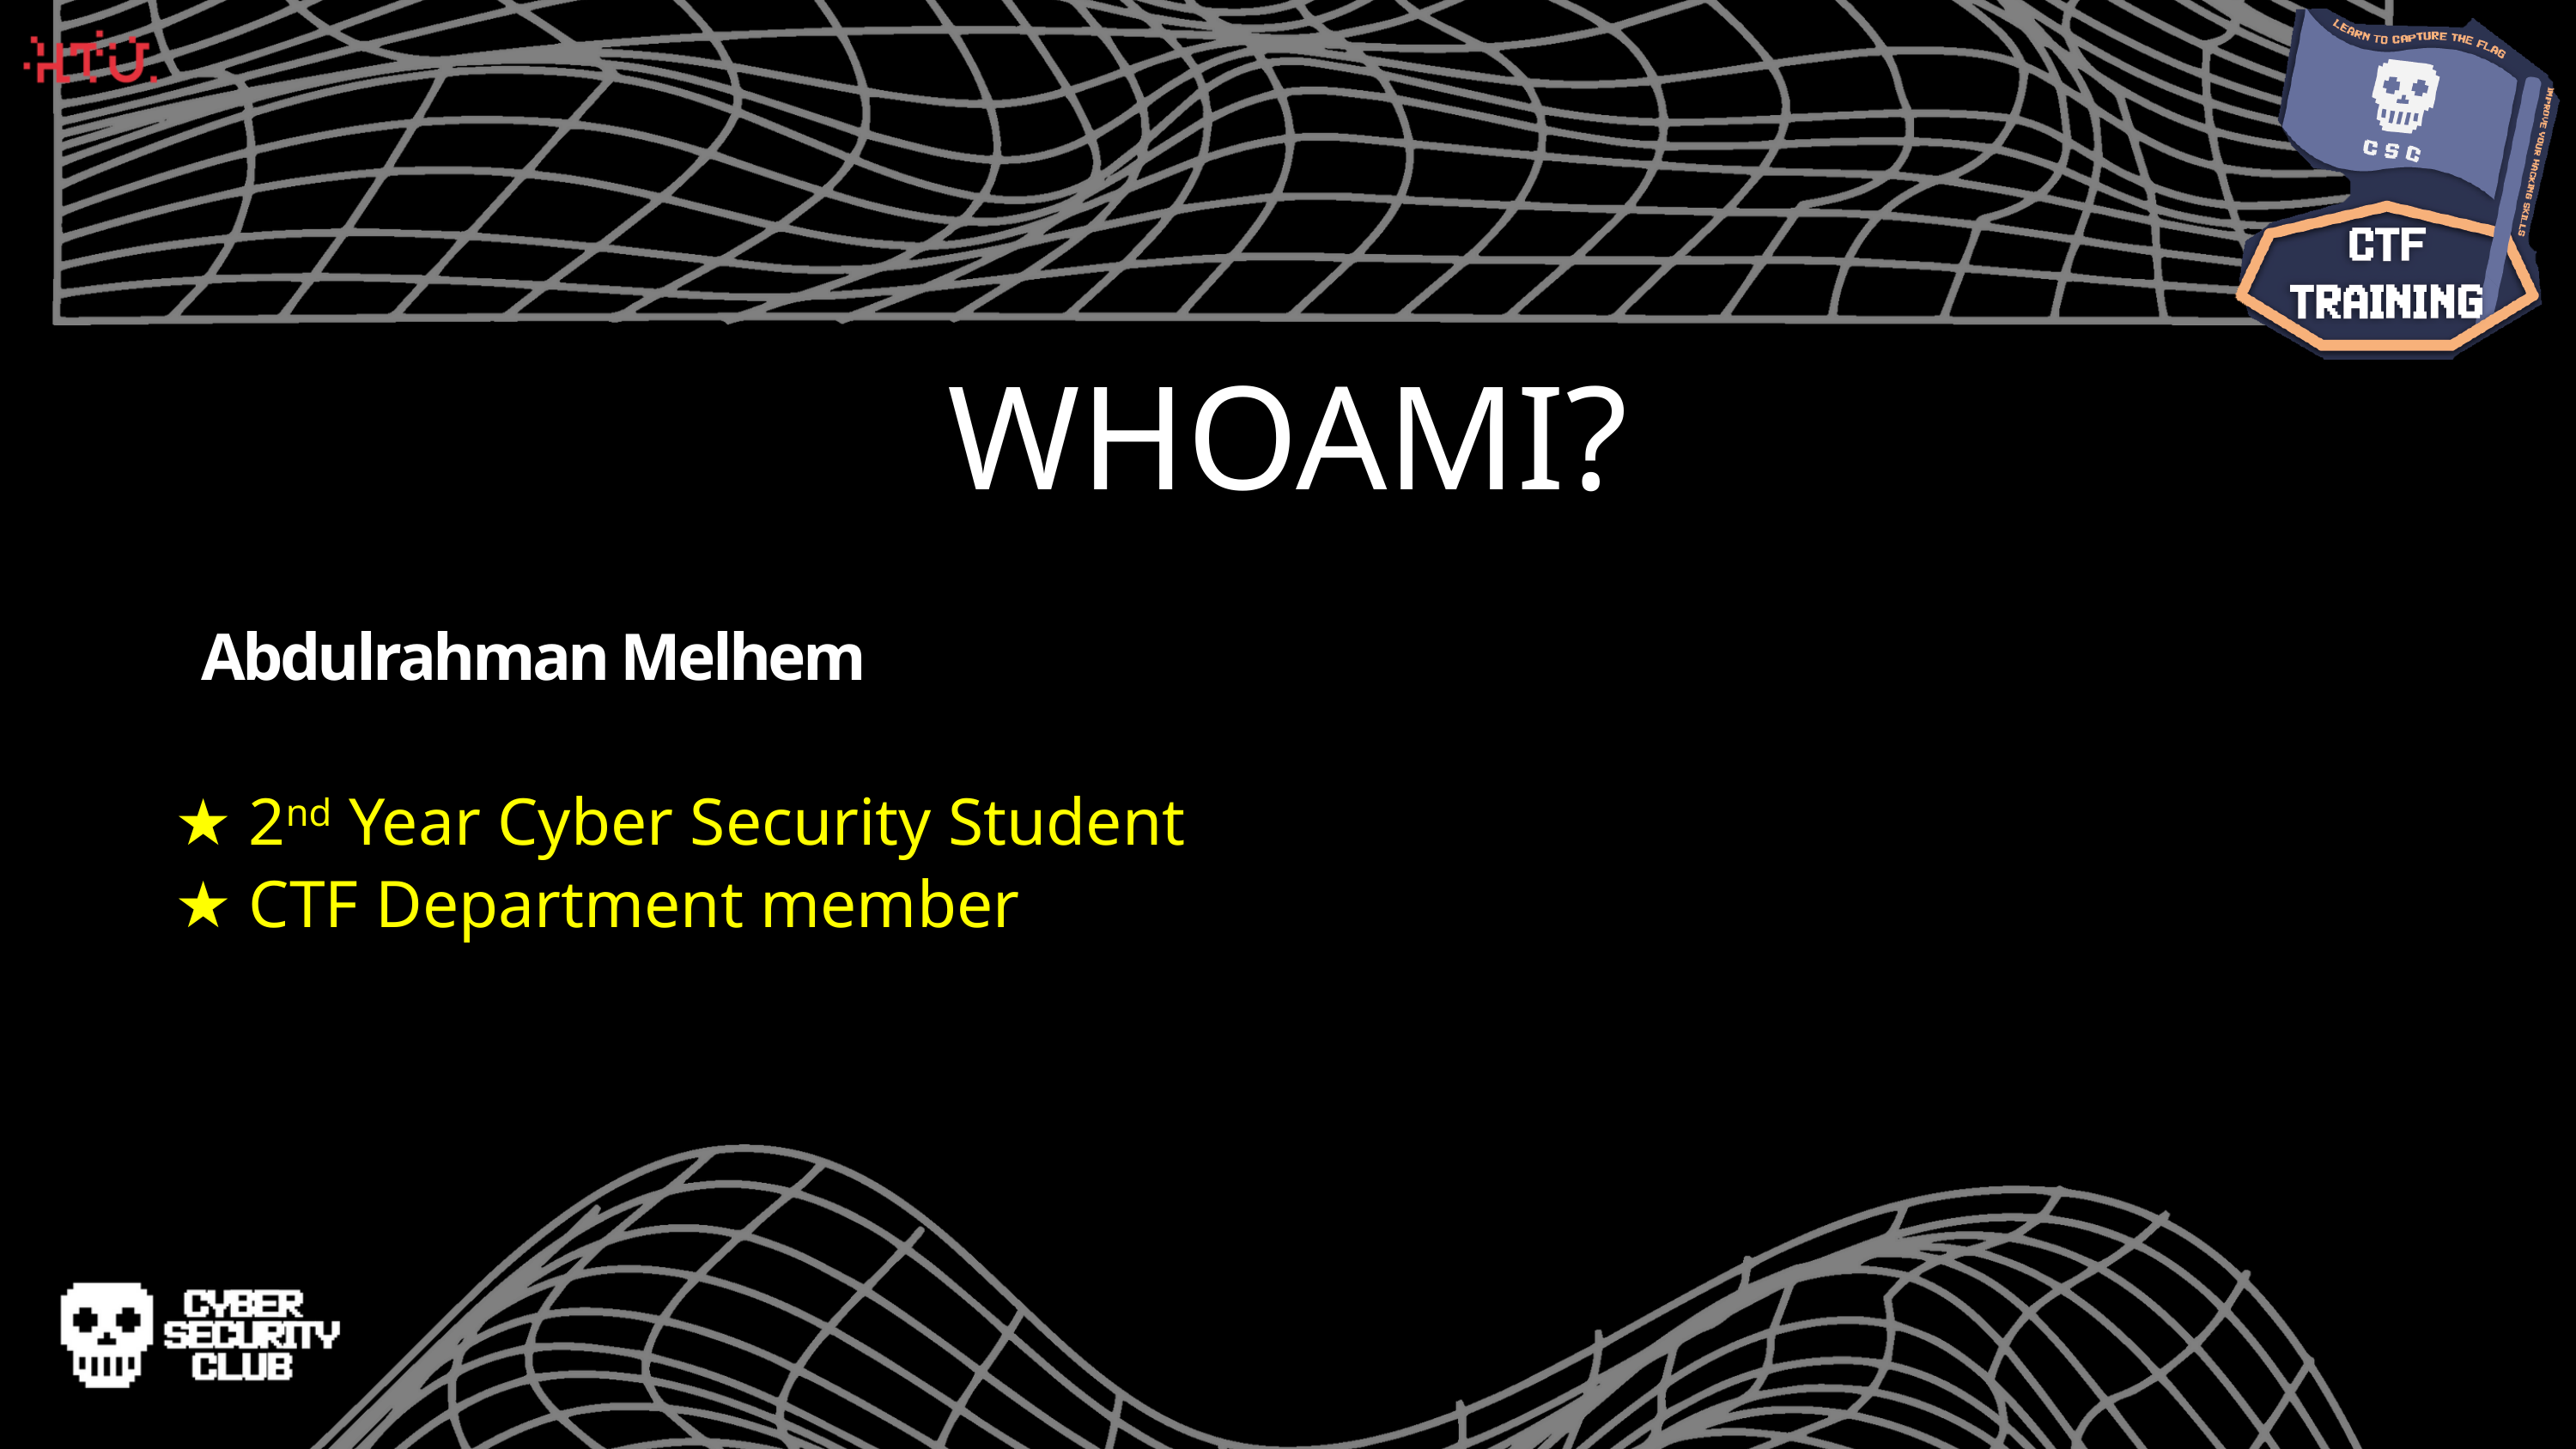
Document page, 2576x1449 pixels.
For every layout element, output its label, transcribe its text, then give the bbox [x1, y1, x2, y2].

text_box [123, 1144, 2432, 1449]
text_box Abdulrahman Melhem ★ 2nd Year Cyber Security Student ★ CTF Department member [160, 609, 1652, 1058]
text_box [23, 0, 157, 124]
text_box WHOAMI? [408, 340, 2167, 525]
picture [2210, 0, 2572, 361]
text_box [52, 0, 2208, 325]
text_box [52, 1275, 344, 1392]
